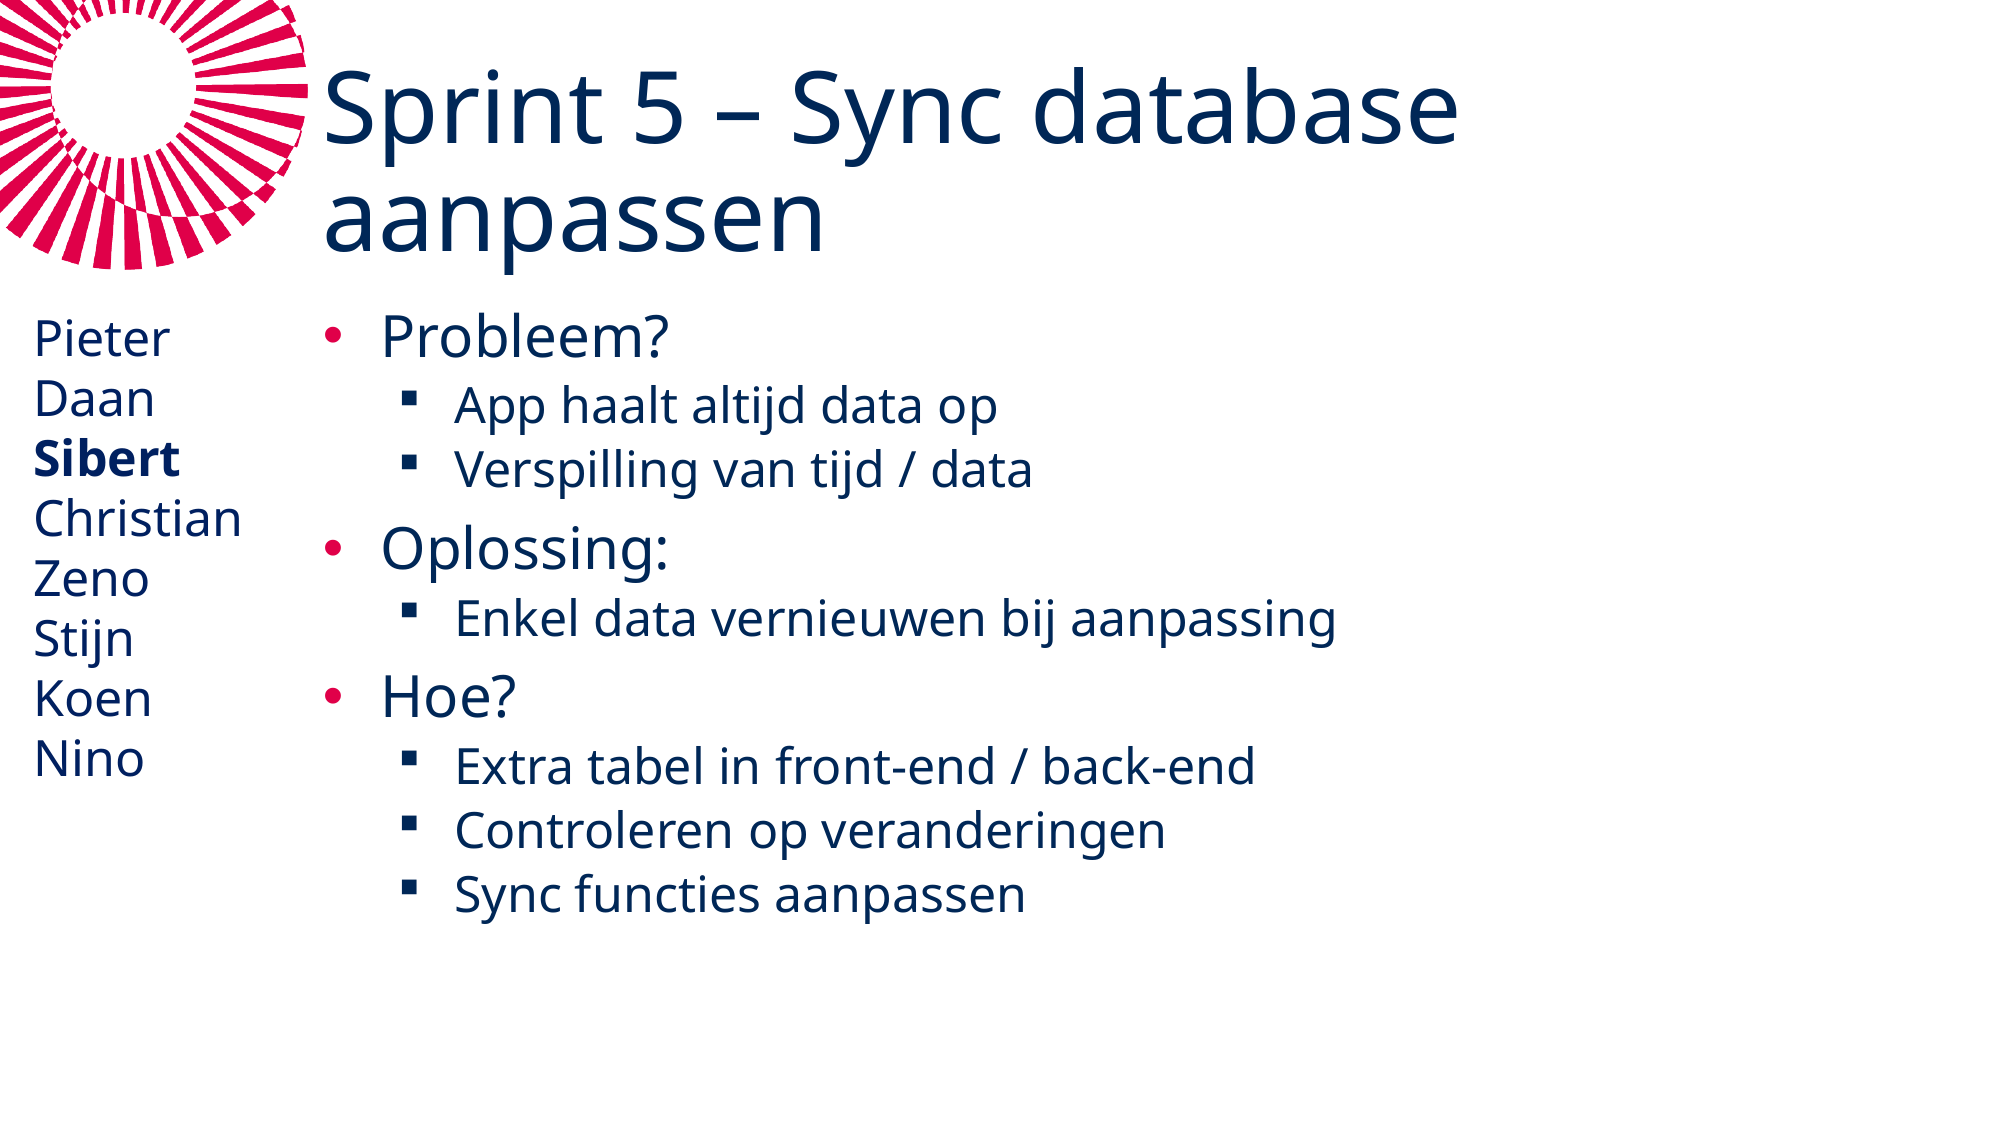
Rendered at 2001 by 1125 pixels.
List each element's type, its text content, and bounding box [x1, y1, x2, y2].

title Sprint 5 – Sync database aanpassen [307, 59, 1940, 271]
text_box Pieter Daan Sibert Christian Zeno Stijn Koen Nino [18, 299, 263, 795]
list Probleem? App haalt altijd data op Verspilling van tijd / data Oplossing: Enkel data vernieuwen bij aanpassing Hoe? Extra tabel in front-end / back-end Controleren op veranderingen Sync functies aanpassen [307, 299, 1940, 1079]
picture [0, 0, 308, 270]
